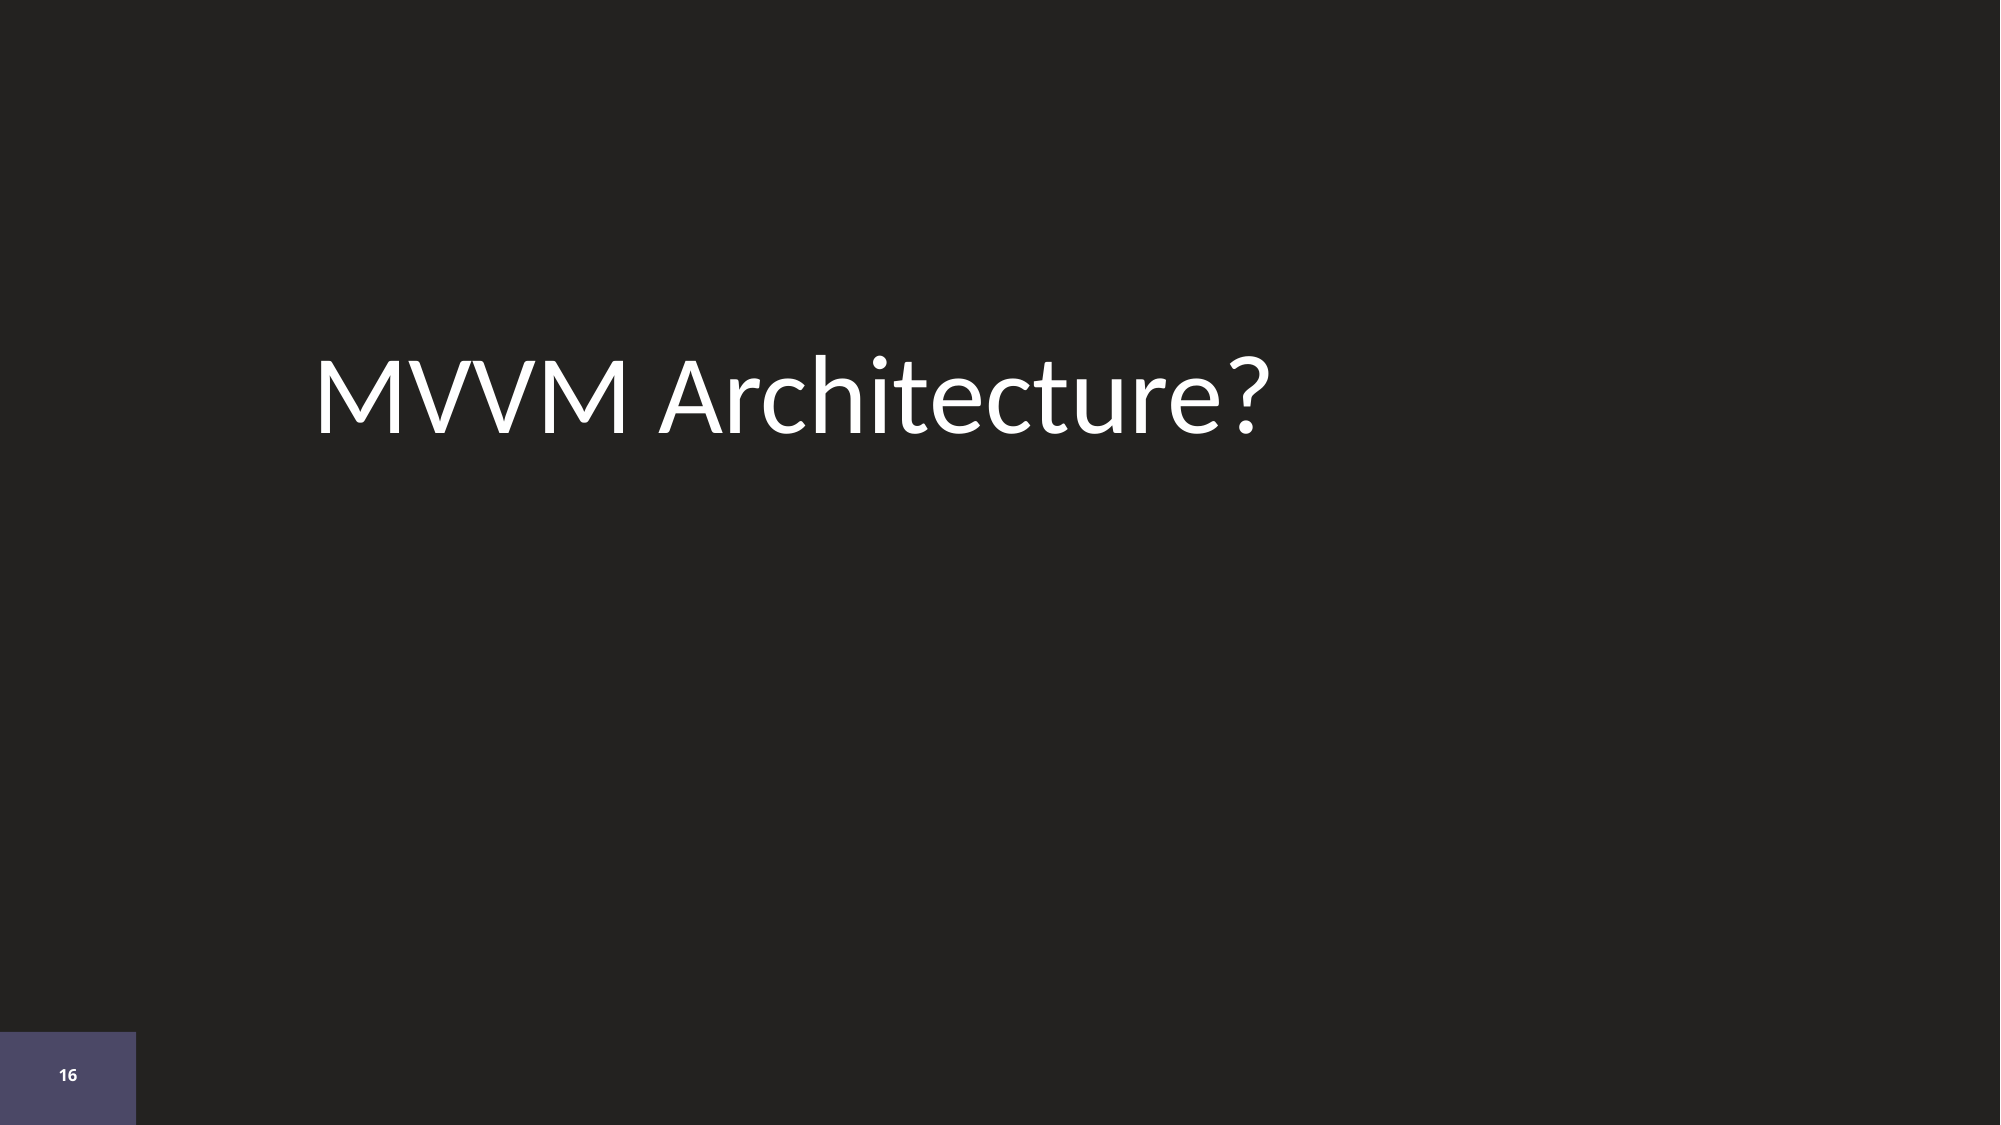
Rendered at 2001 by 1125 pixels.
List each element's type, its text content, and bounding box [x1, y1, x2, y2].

text_box MVVM Architecture? [297, 313, 1353, 464]
